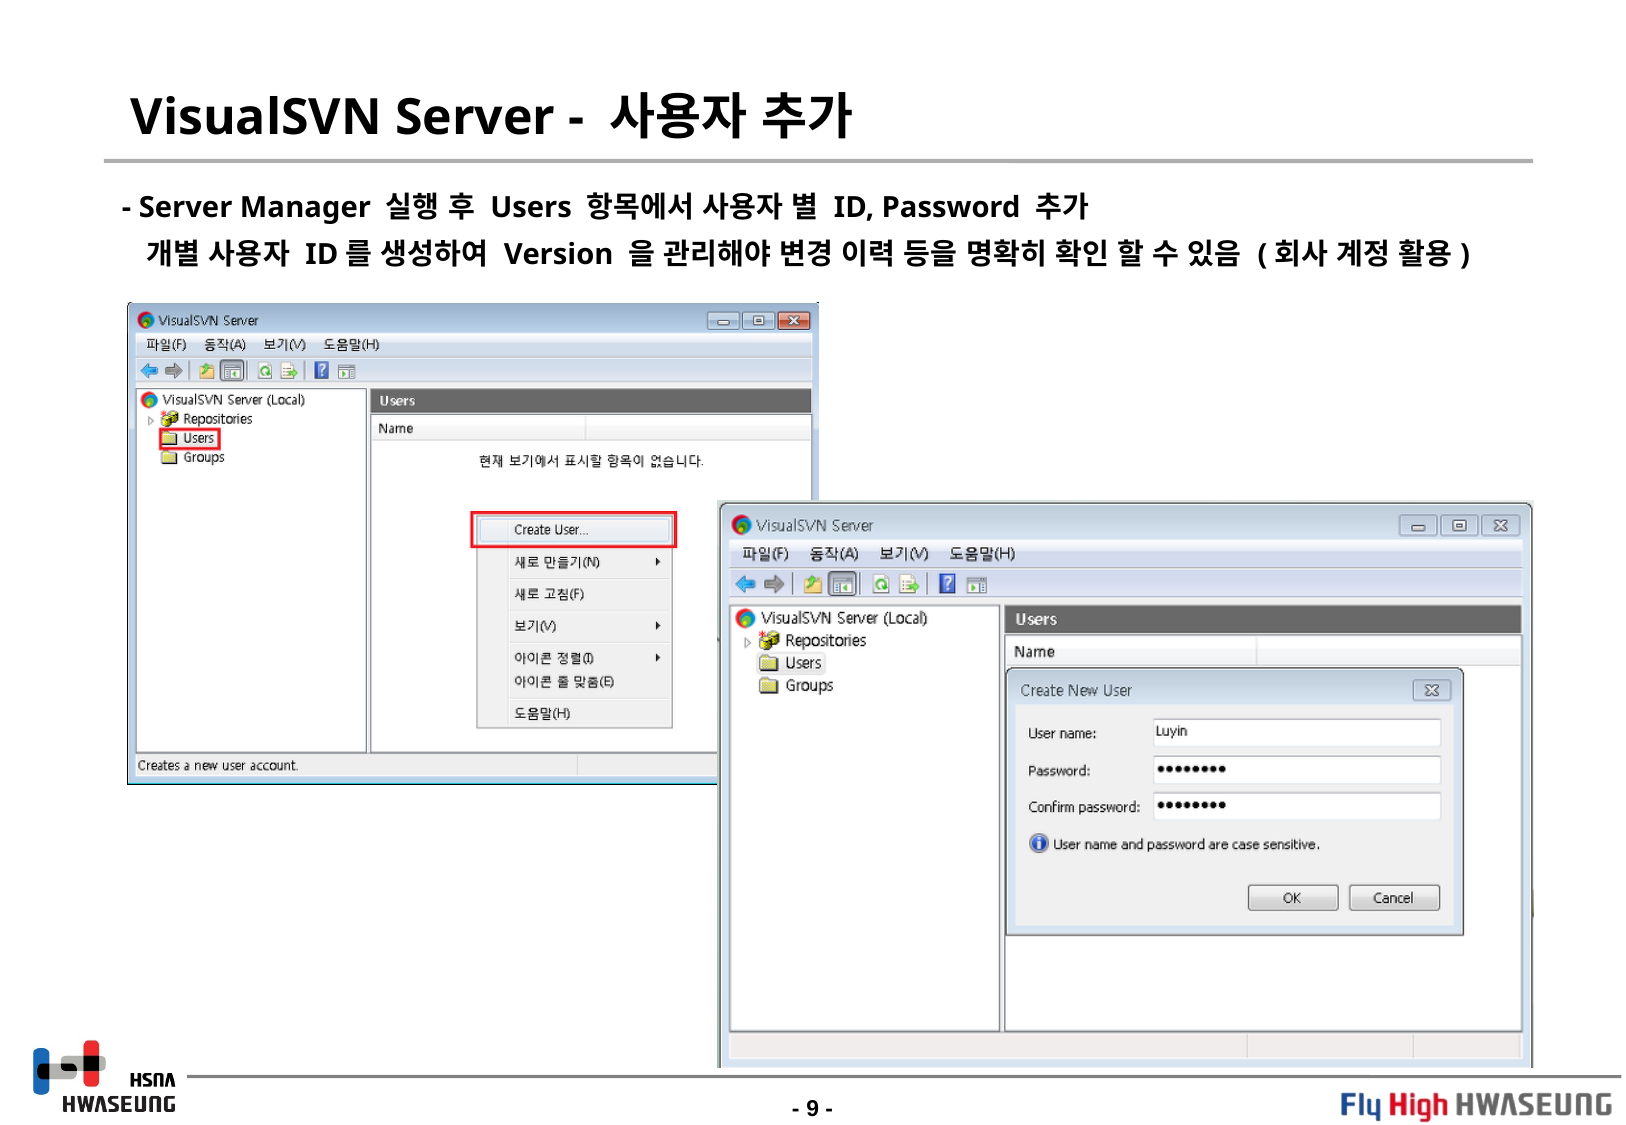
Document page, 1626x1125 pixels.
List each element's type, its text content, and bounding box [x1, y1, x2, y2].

text_box VisualSVN Server - 사용자 추가 [115, 90, 1576, 139]
picture [1336, 1087, 1615, 1125]
text_box - Server Manager 실행 후 Users 항목에서 사용자 별 ID, Password 추가 개별 사용자 ID를 생성하여 Version 을 관리해야 변경 이력 등을 명확히 확인 할 수 있음 (회사 계정 활용) [91, 177, 1557, 279]
picture [127, 302, 1534, 1068]
picture [21, 1034, 187, 1118]
